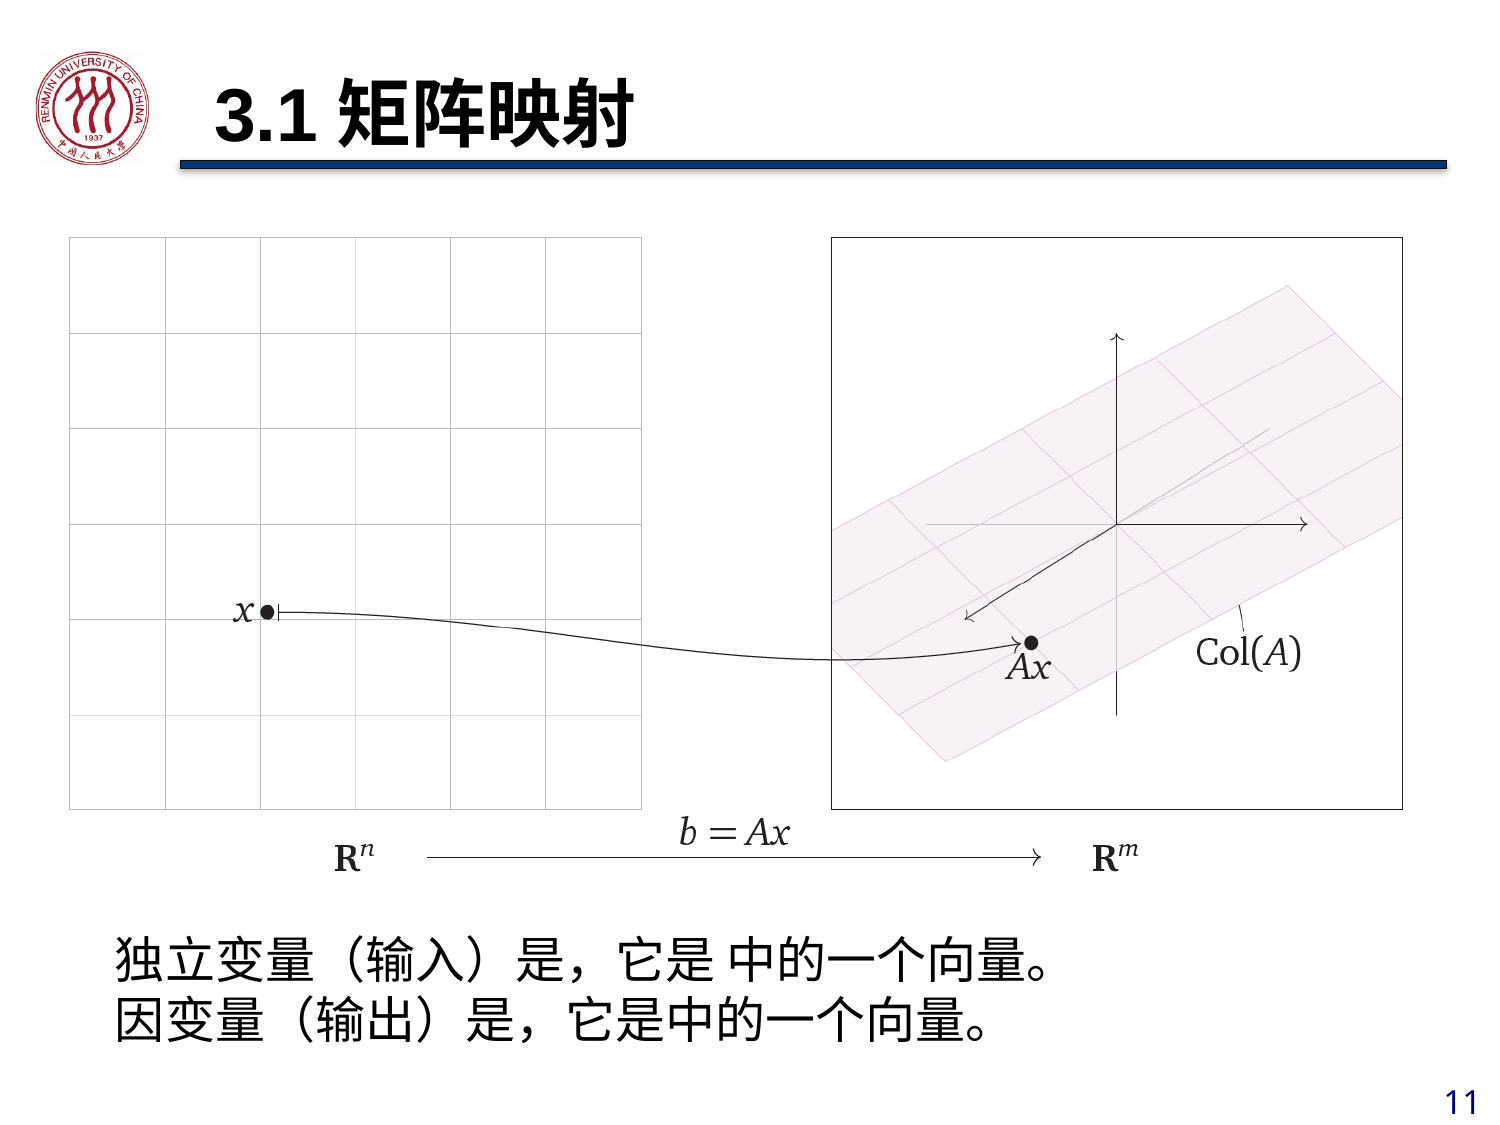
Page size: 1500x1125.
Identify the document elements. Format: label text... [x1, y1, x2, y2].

picture [35, 51, 149, 165]
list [59, 233, 1411, 892]
title 3.1矩阵映射 [198, 18, 1407, 205]
